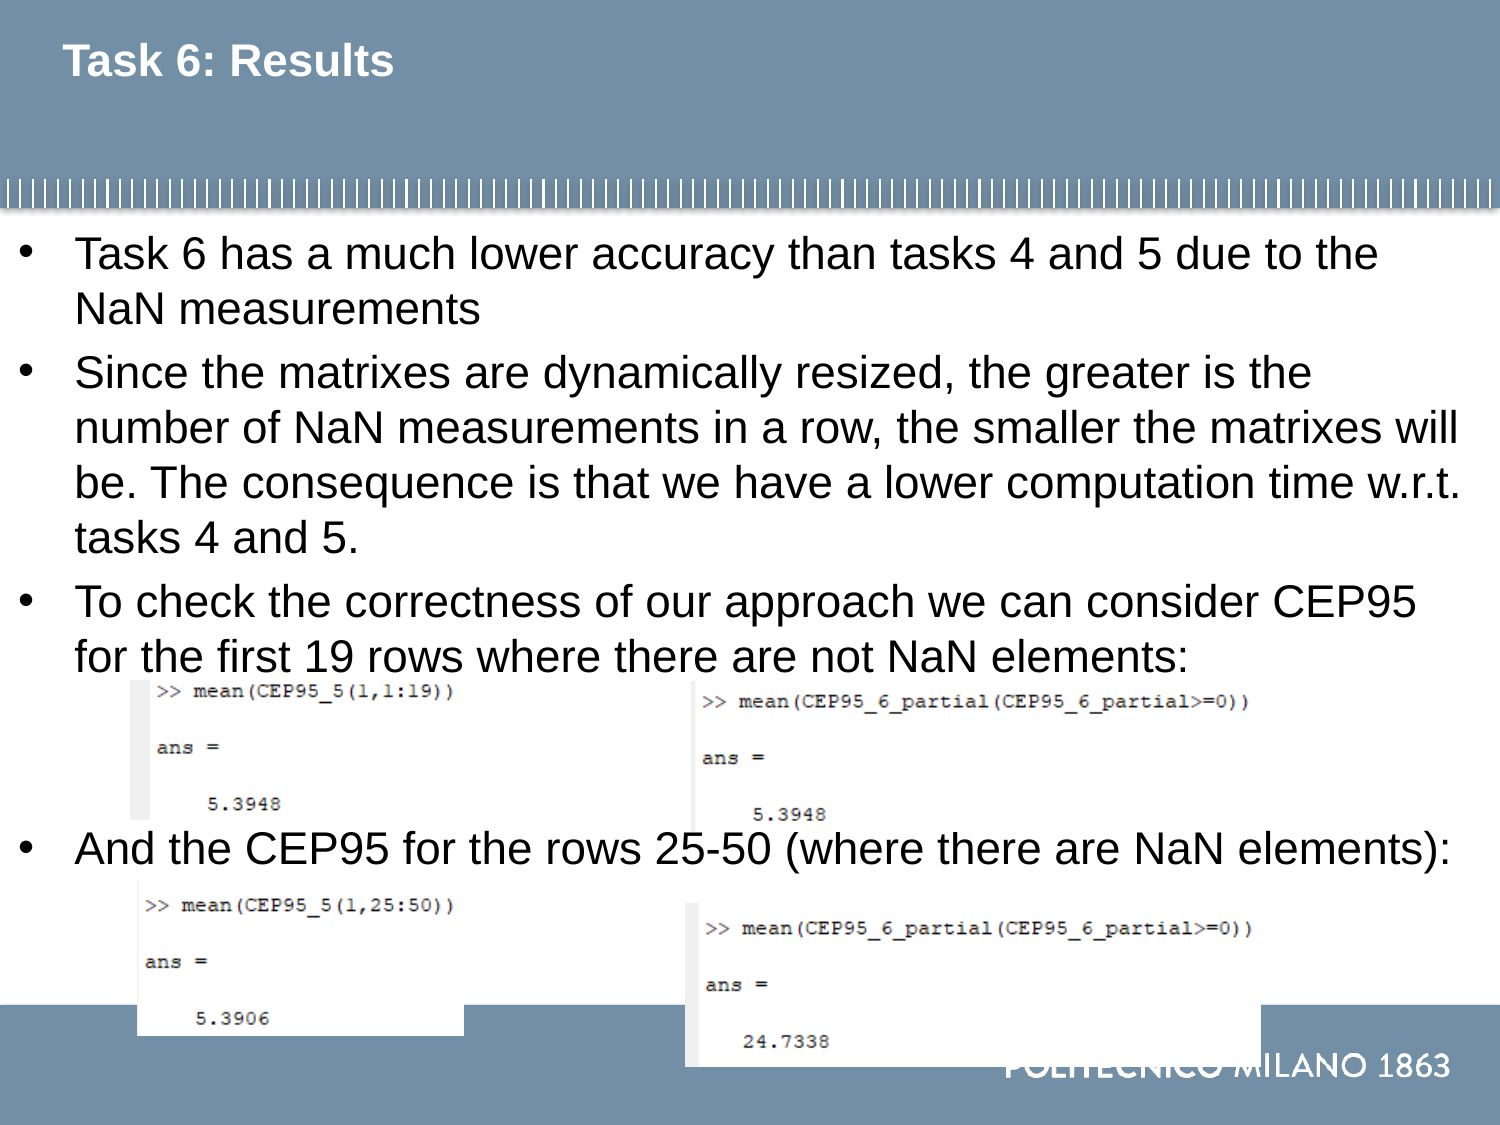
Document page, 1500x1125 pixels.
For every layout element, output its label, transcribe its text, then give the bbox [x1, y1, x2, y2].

list Task 6 has a much lower accuracy than tasks 4 and 5 due to the NaN measurements Since the matrixes are dynamically resized, the greater is the number of NaN measurements in a row, the smaller the matrixes will be. The consequence is that we have a lower computation time w.r.t. tasks 4 and 5. To check the correctness of our approach we can consider CEP95 for the first 19 rows where there are not NaN elements: And the CEP95 for the rows 25-50 (where there are NaN elements): [3, 215, 1493, 959]
title Task 6: Results [47, 22, 1455, 161]
picture [690, 681, 1256, 832]
picture [130, 679, 471, 820]
picture [136, 880, 464, 1036]
picture [685, 903, 1456, 1089]
